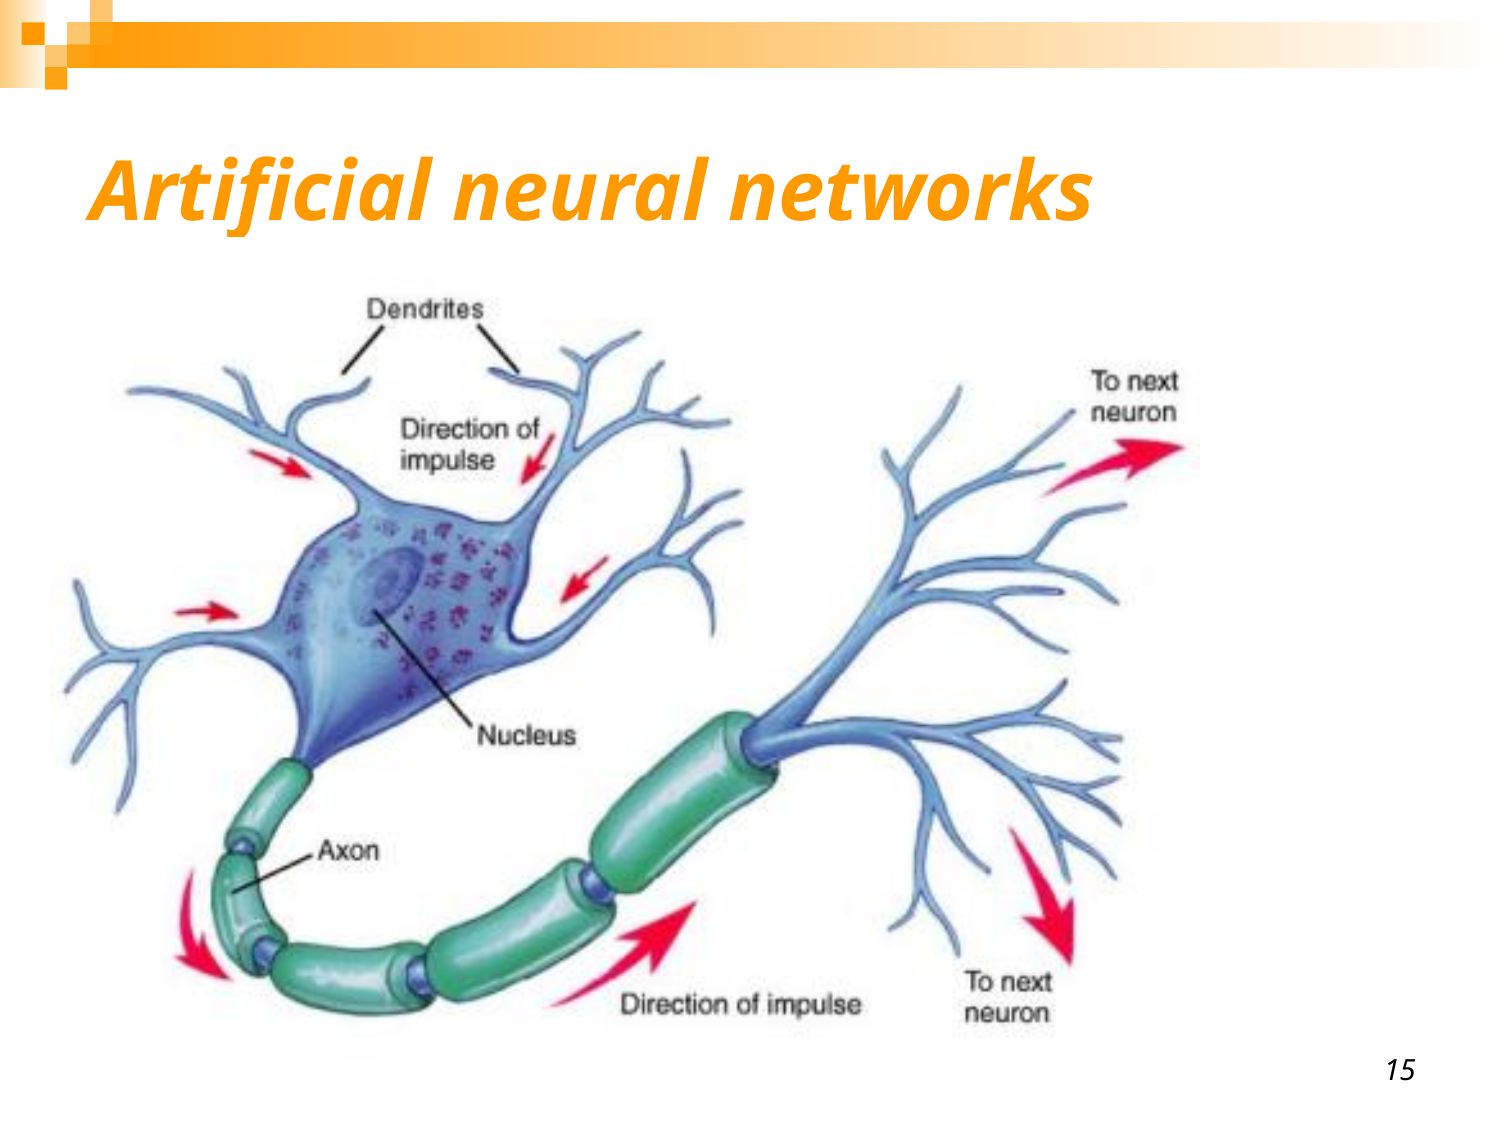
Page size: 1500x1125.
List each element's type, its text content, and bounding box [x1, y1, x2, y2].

title Artificial neural networks [75, 75, 1425, 300]
slide_number 15 [1204, 1023, 1431, 1099]
picture [49, 237, 1201, 1101]
